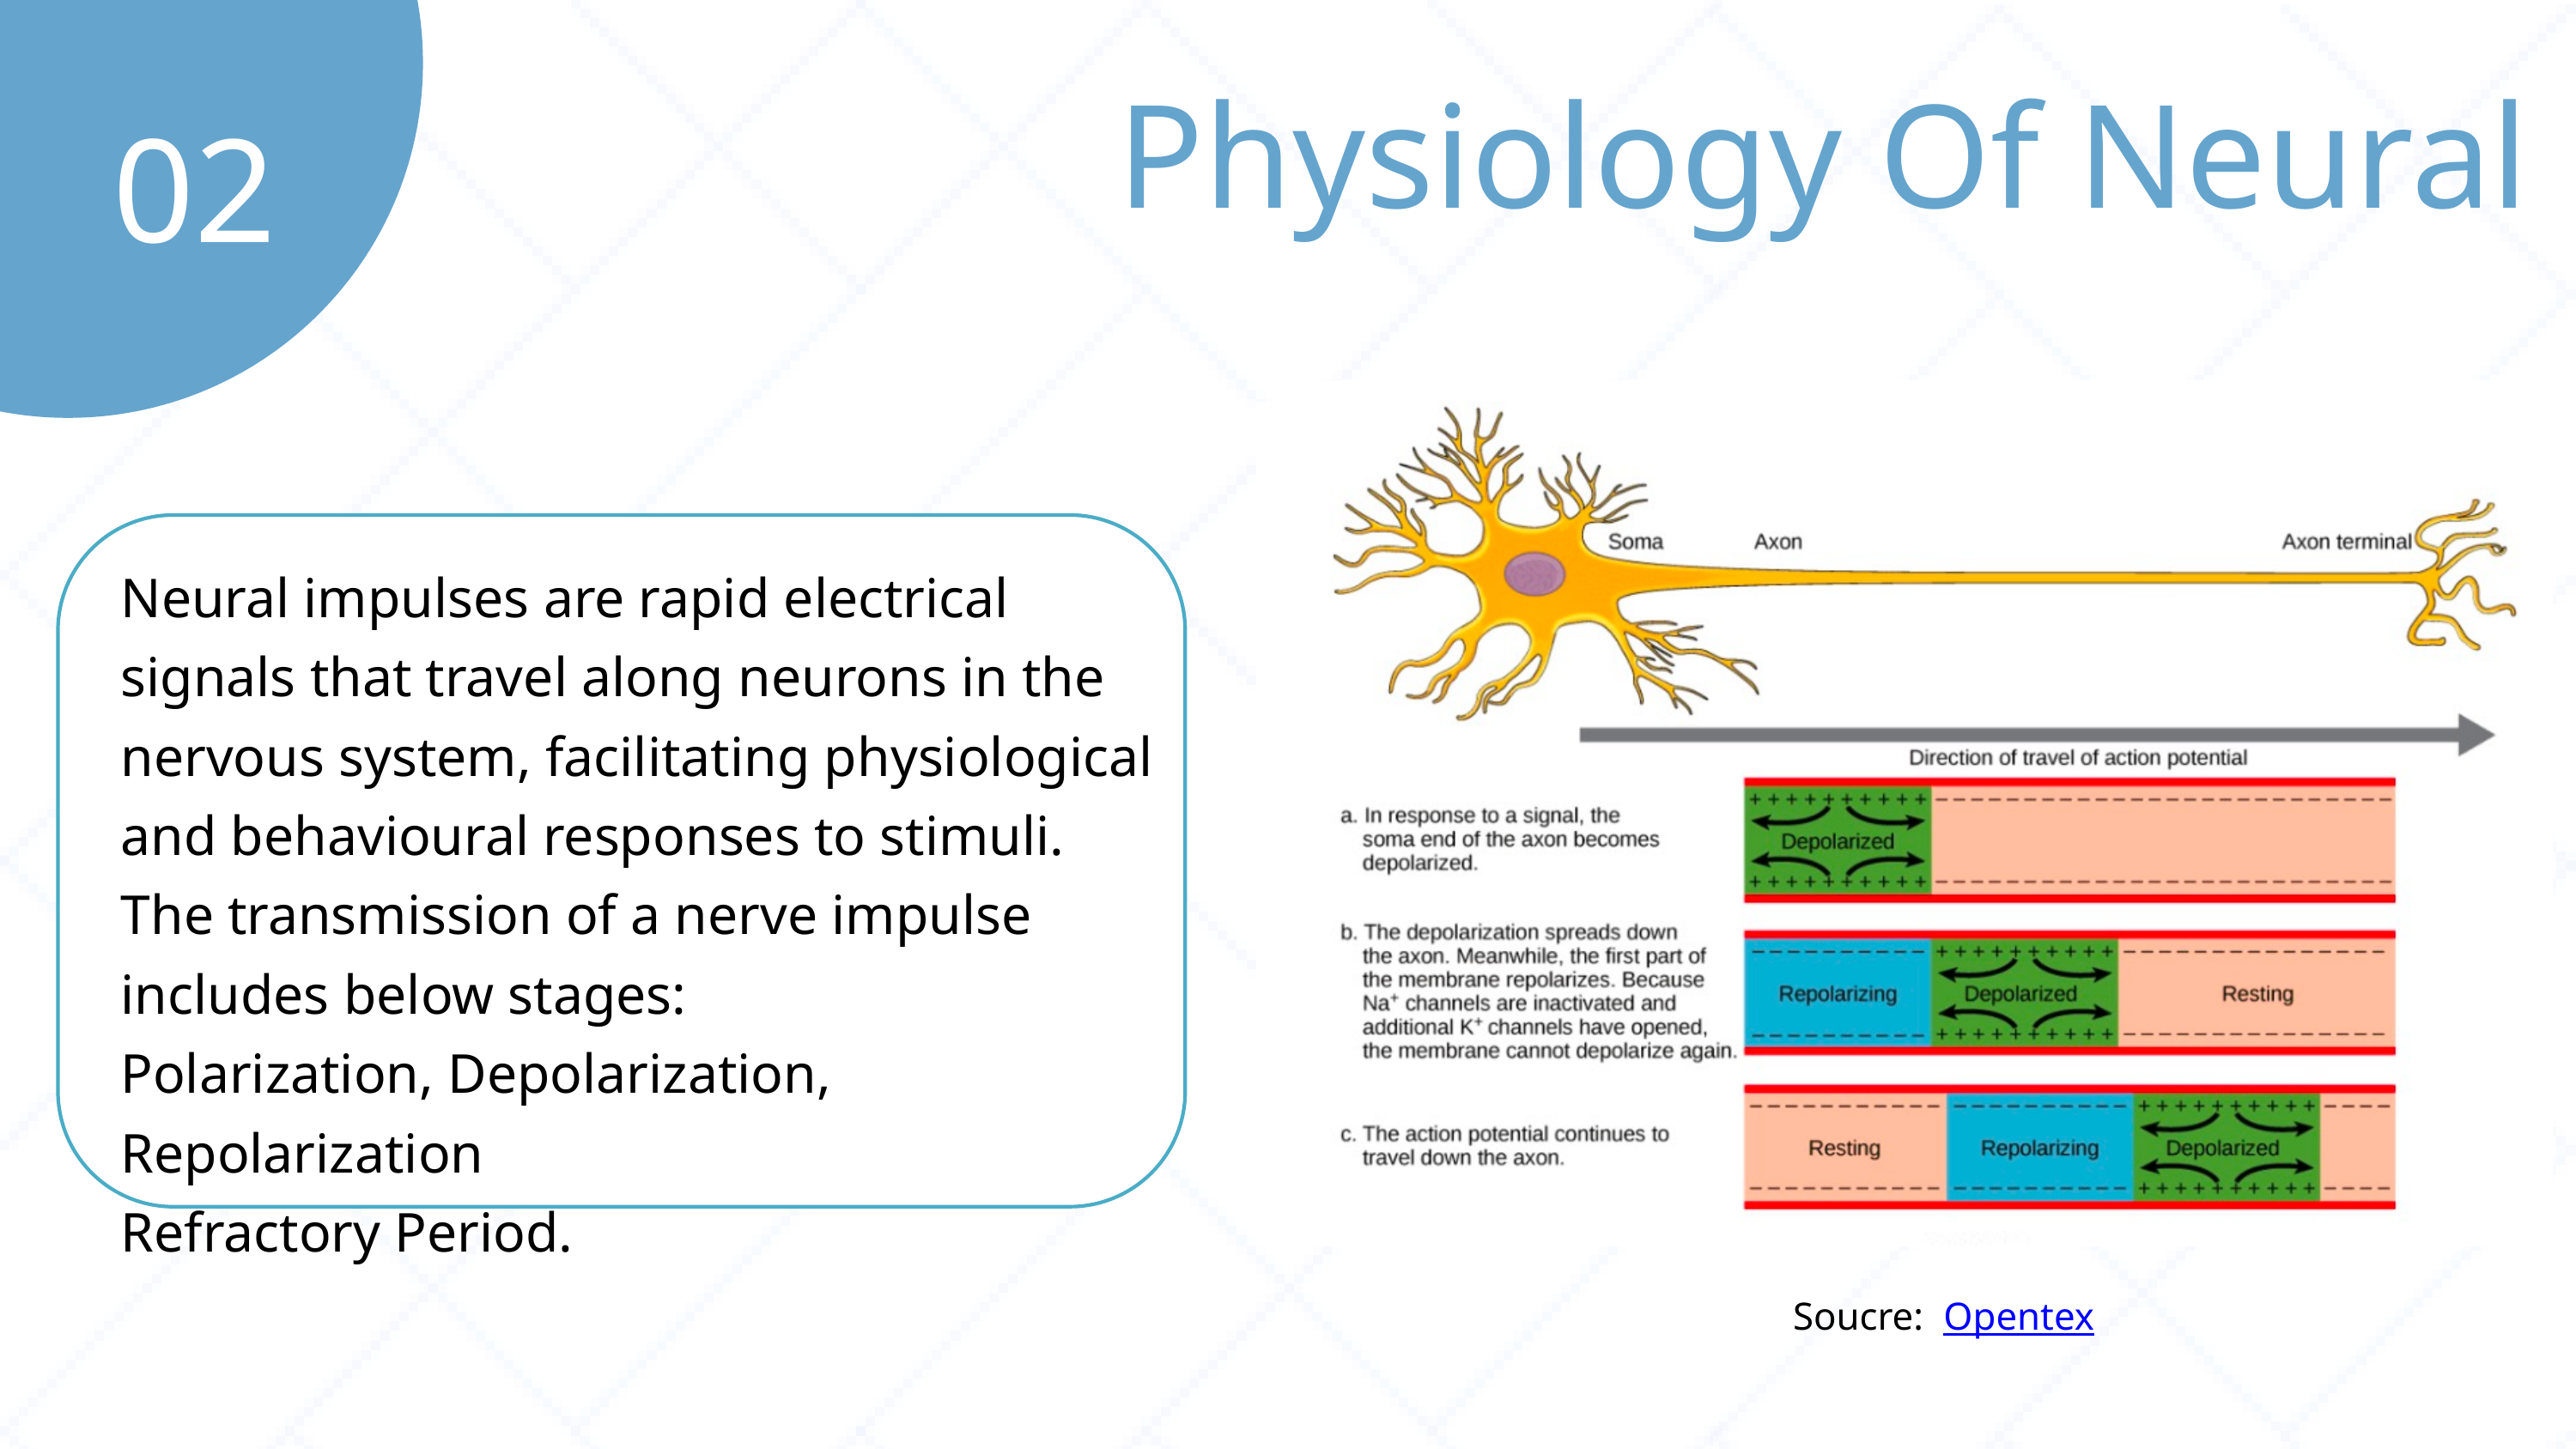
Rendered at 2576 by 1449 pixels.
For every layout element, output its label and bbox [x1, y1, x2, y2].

text_box [0, 0, 423, 418]
text_box [0, 0, 2576, 1449]
